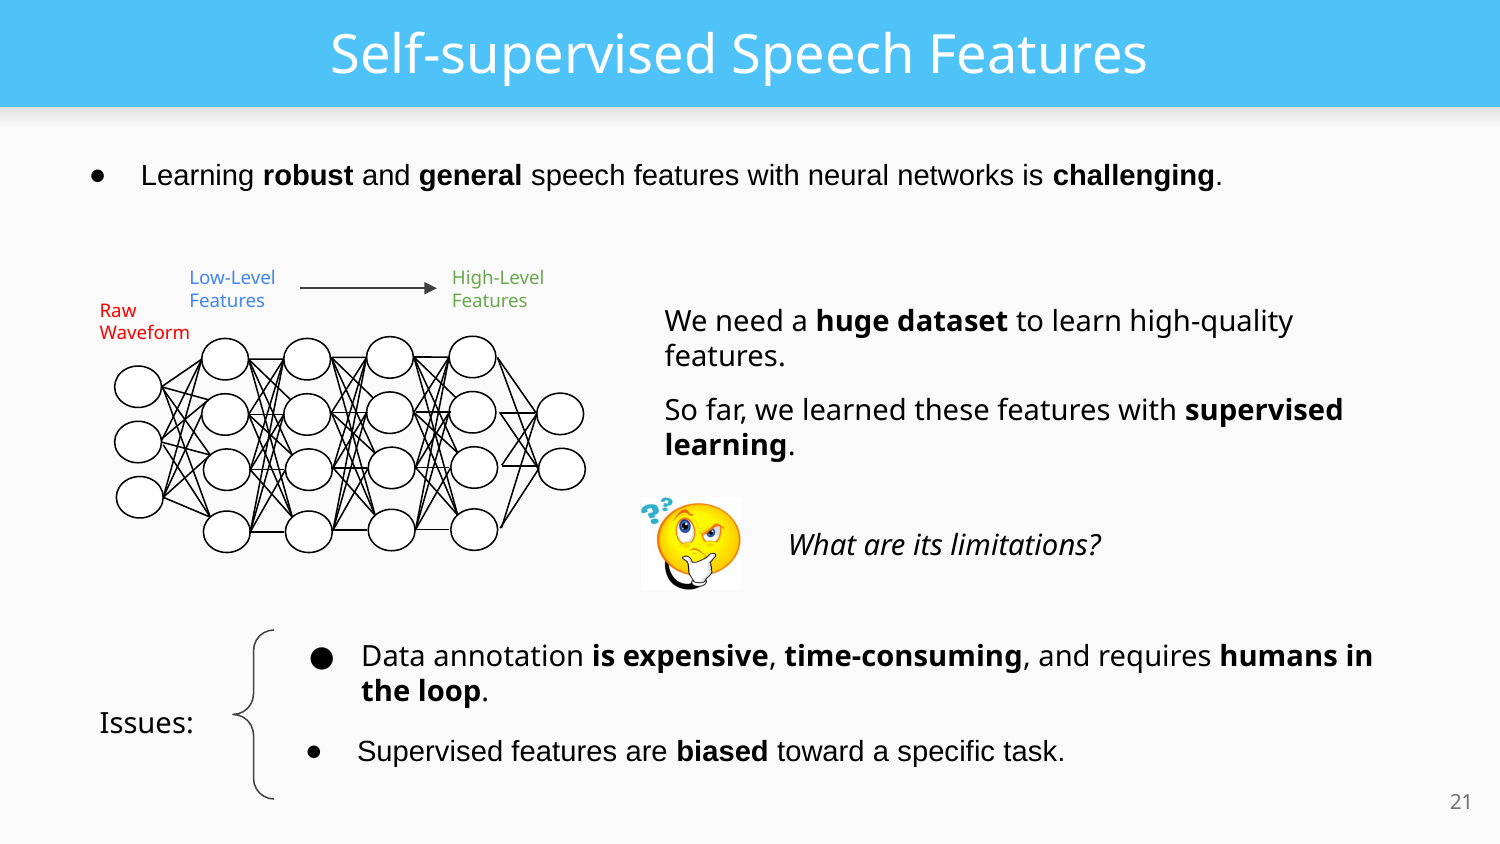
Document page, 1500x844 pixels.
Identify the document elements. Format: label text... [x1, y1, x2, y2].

text_box We need a huge dataset to learn high-quality features. [649, 287, 1423, 376]
text_box Low-Level Features [174, 250, 301, 326]
text_box Learning robust and general speech features with neural networks is challenging. [50, 141, 1493, 207]
text_box [232, 629, 275, 800]
text_box Issues: [84, 689, 236, 755]
text_box So far, we learned these features with supervised learning. [649, 376, 1477, 477]
slide_number ‹#› [1398, 770, 1489, 835]
picture [641, 497, 741, 590]
text_box Data annotation is expensive, time-consuming, and requires humans in the loop. [271, 622, 1427, 723]
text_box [114, 336, 586, 553]
text_box Supervised features are biased toward a specific task. [275, 717, 1423, 783]
text_box Raw Waveform [84, 283, 211, 359]
text_box High-Level Features [436, 250, 563, 326]
title Self-supervised Speech Features [16, 2, 1464, 102]
text_box What are its limitations? [772, 510, 1211, 576]
